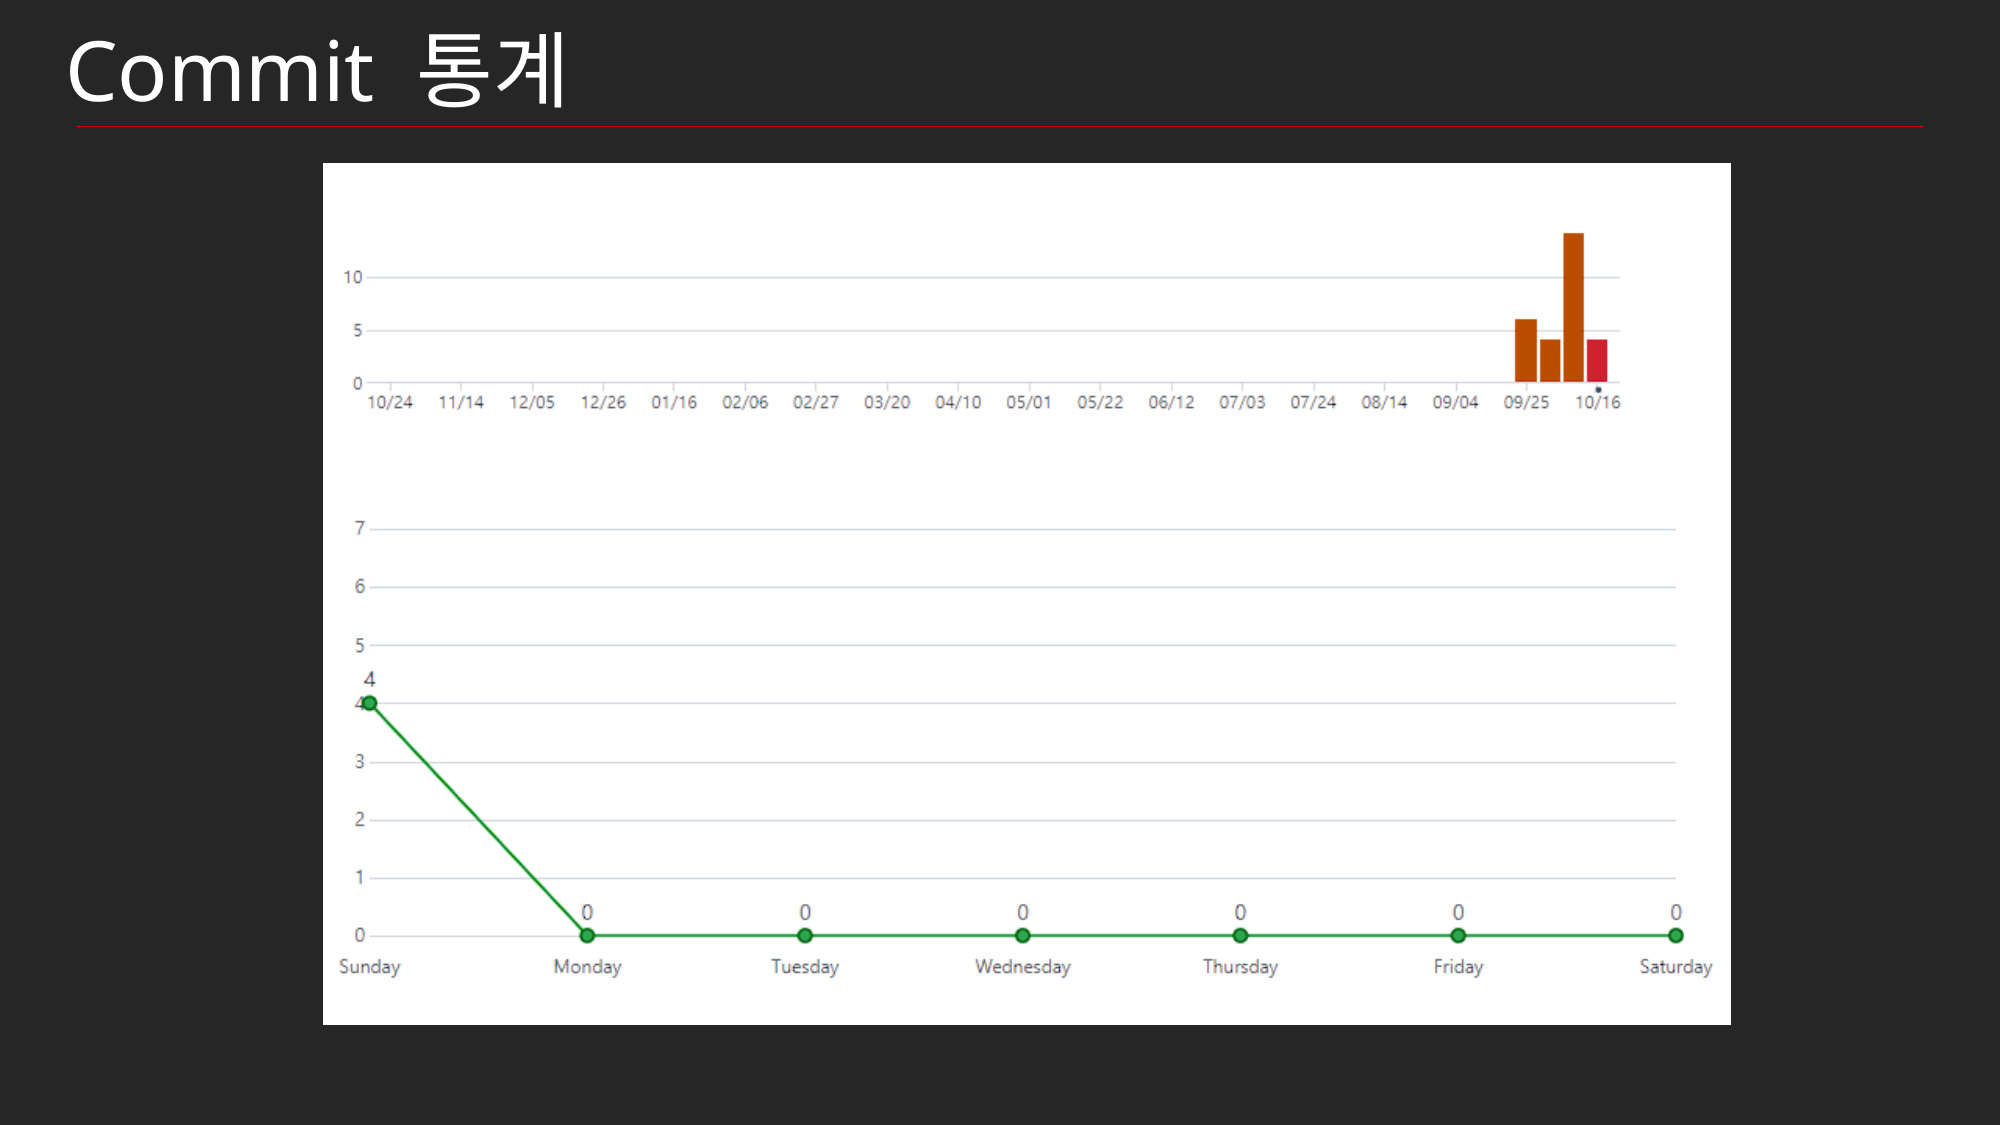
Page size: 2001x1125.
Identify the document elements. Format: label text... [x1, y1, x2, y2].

text_box Commit 통계 [50, 10, 628, 126]
picture [323, 163, 1731, 1025]
